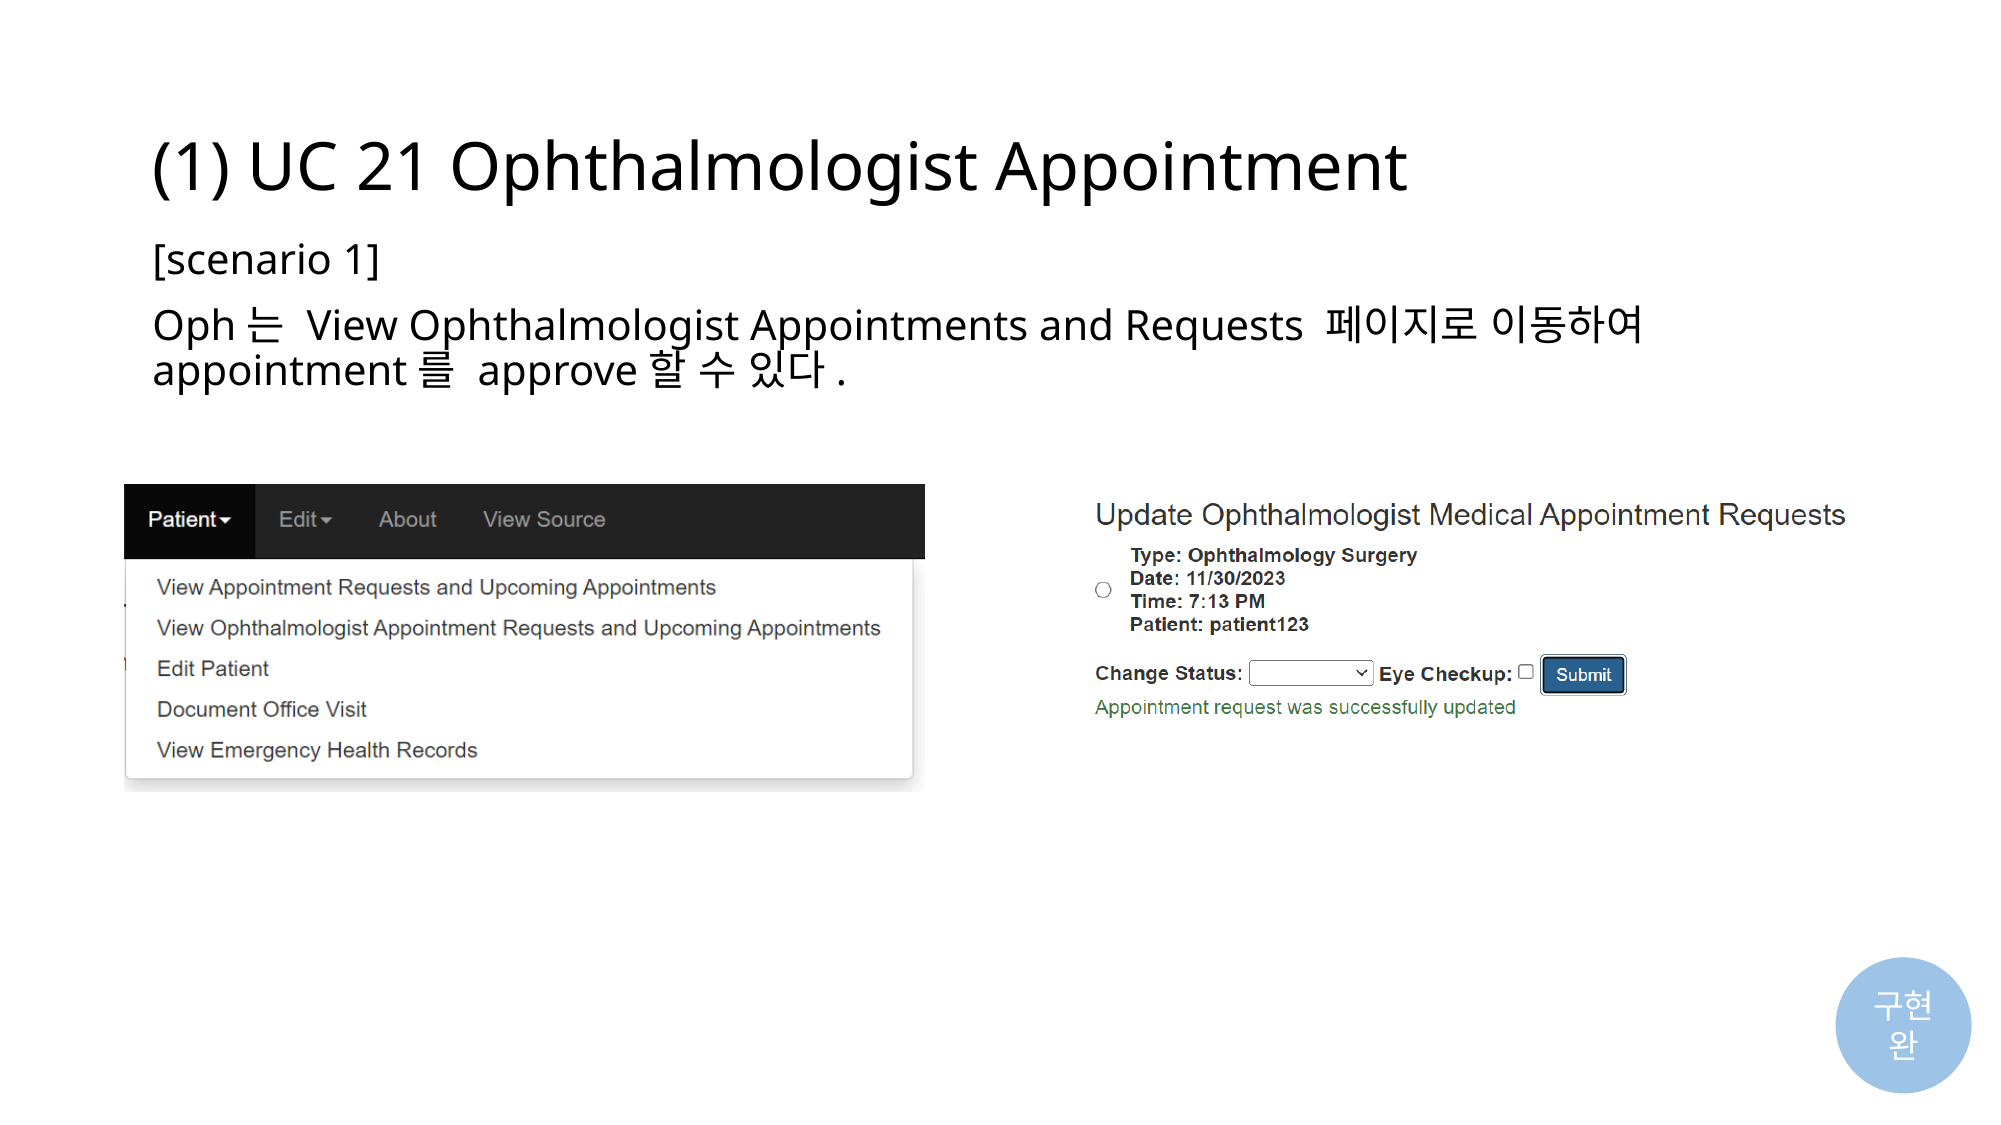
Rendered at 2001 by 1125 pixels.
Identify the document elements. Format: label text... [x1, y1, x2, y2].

picture [1049, 484, 1863, 744]
picture [124, 484, 925, 793]
list [scenario 1] Oph는 View Ophthalmologist Appointments and Requests 페이지로 이동하여 appointment를 approve할 수 있다. [137, 230, 1863, 945]
title (1) UC 21 Ophthalmologist Appointment [137, 59, 1863, 230]
text_box 구현 완 [1834, 956, 1973, 1095]
